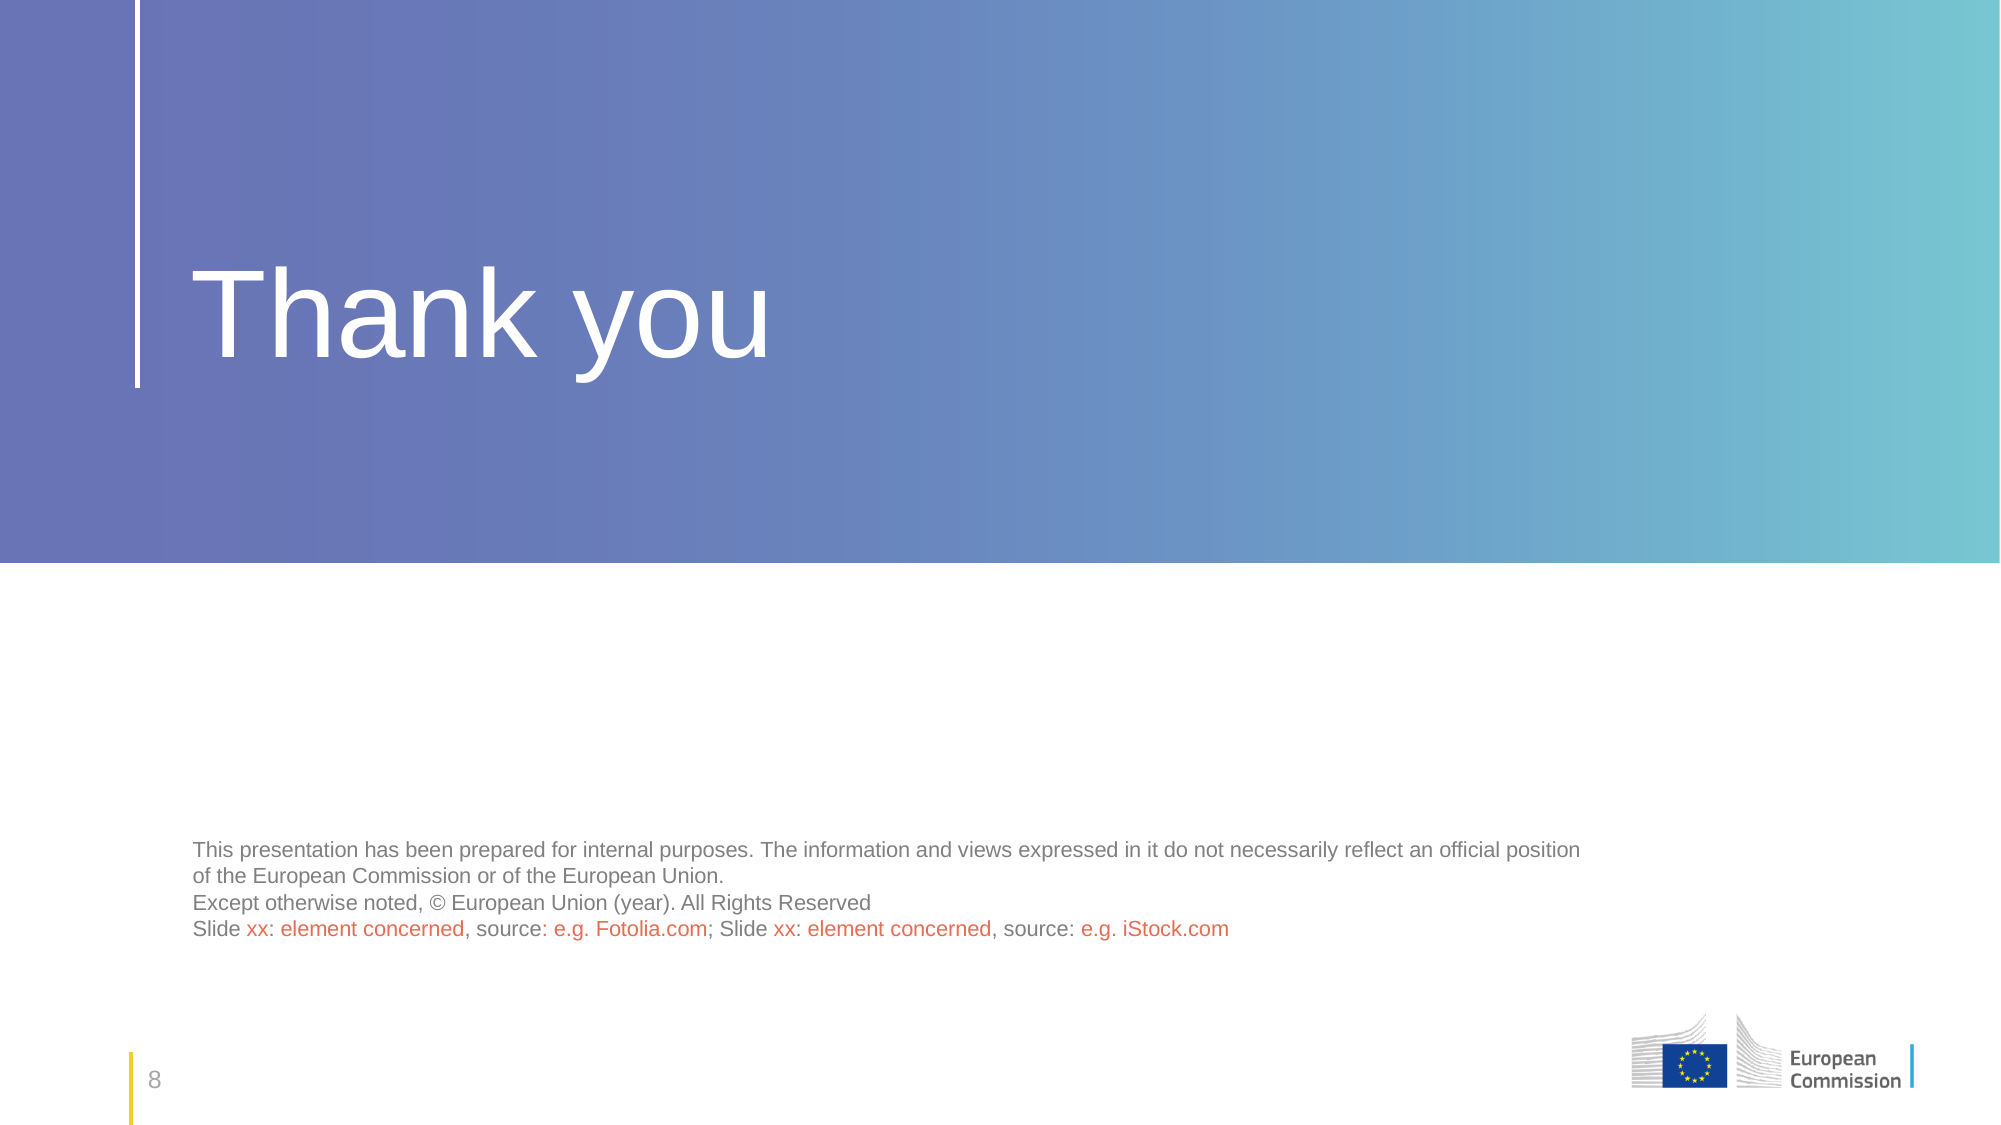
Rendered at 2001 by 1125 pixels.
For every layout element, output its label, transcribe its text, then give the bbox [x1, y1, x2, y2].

title Thank you [175, 188, 1948, 392]
picture [1631, 1013, 1915, 1091]
subtitle This presentation has been prepared for internal purposes. The information and views expressed in it do not necessarily reflect an official position of the European Commission or of the European Union. Except otherwise noted, © European Union (year). All Rights Reserved Slide xx: element concerned, source: e.g. Fotolia.com; Slide xx: element concerned, source: e.g. iStock.com [177, 632, 1819, 949]
picture [0, 0, 2000, 563]
